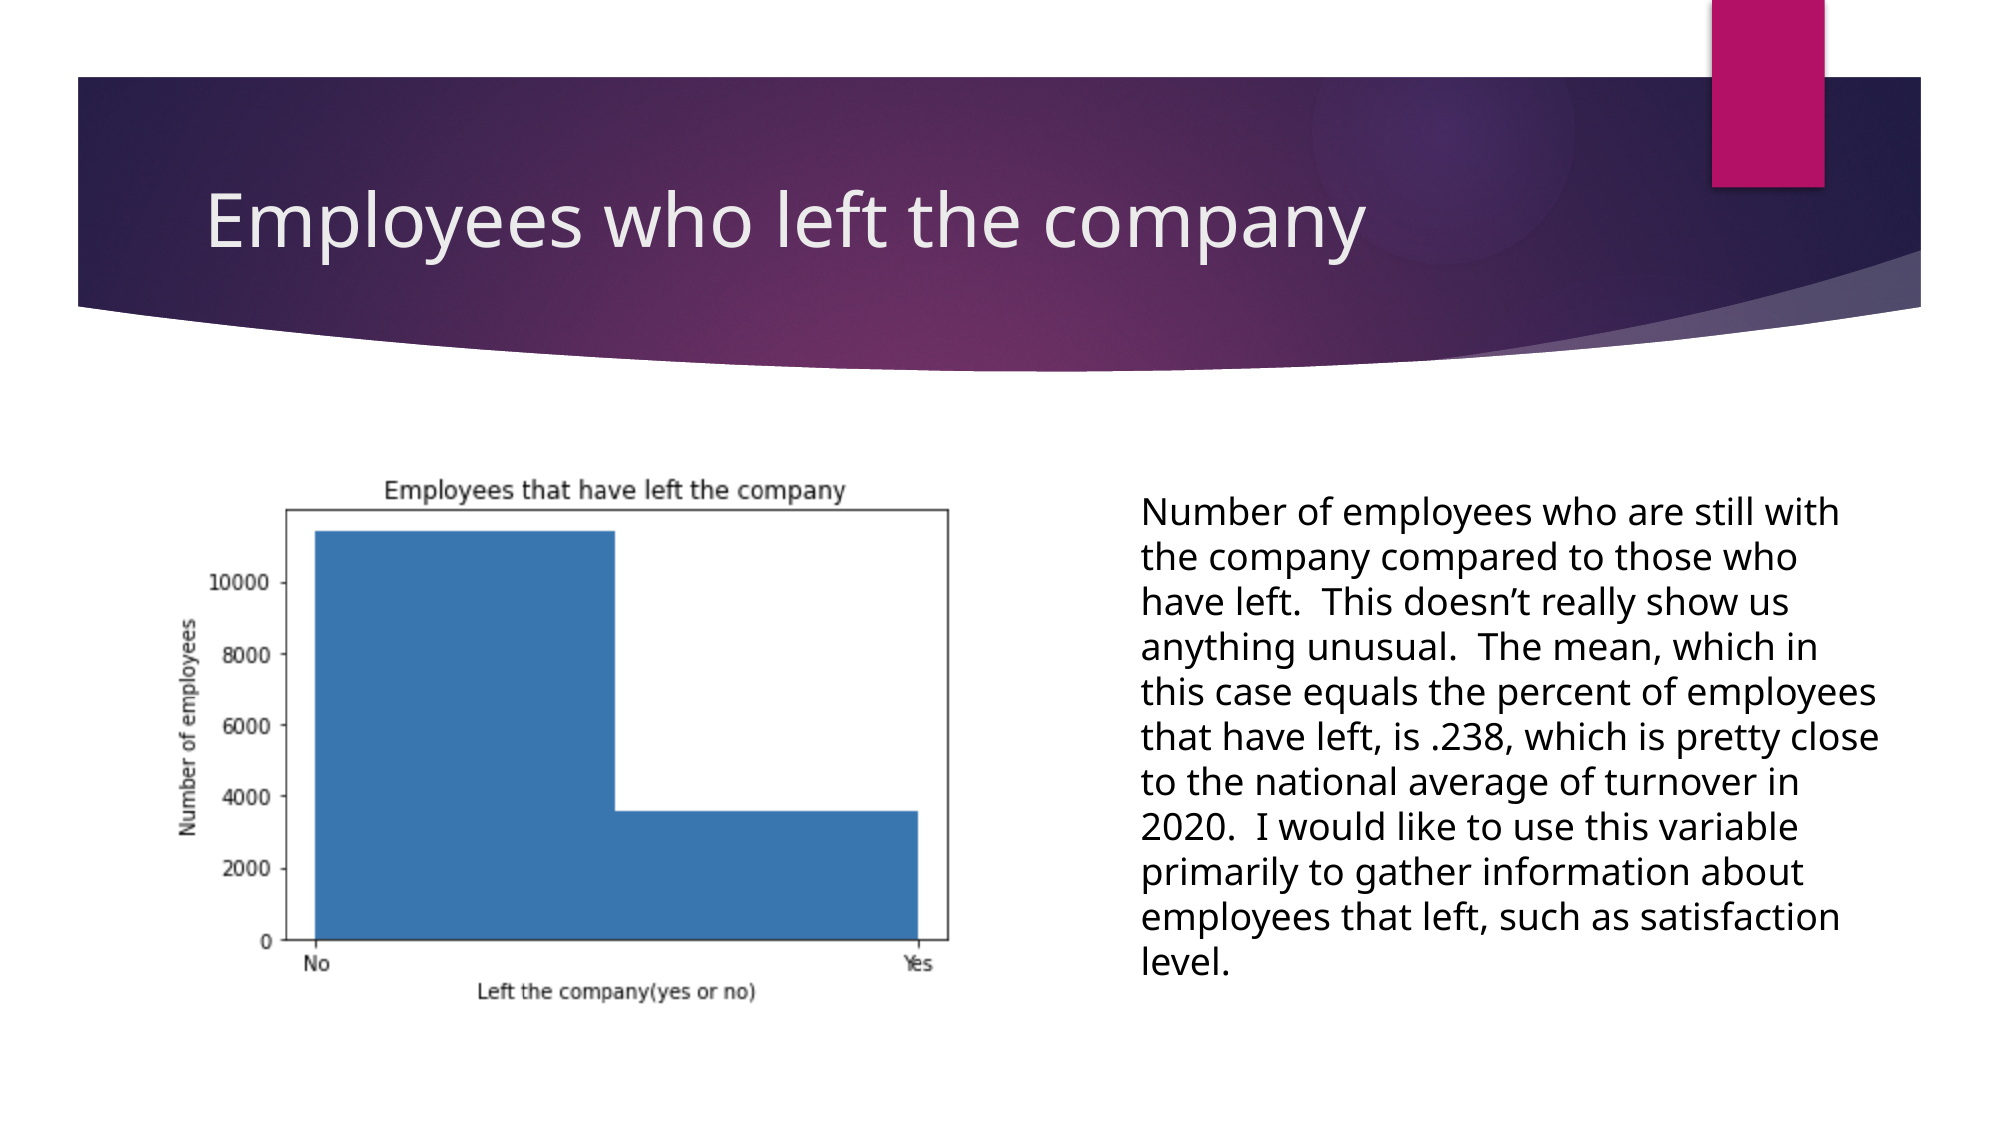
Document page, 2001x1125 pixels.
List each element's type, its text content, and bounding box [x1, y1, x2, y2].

title Employees who left the company [189, 159, 1627, 276]
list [127, 457, 1001, 1019]
text_box Number of employees who are still with the company compared to those who have left. This doesn’t really show us anything unusual. The mean, which in this case equals the percent of employees that have left, is .238, which is pretty close to the national average of turnover in 2020. I would like to use this variable primarily to gather information about employees that left, such as satisfaction level. [1125, 480, 1901, 990]
